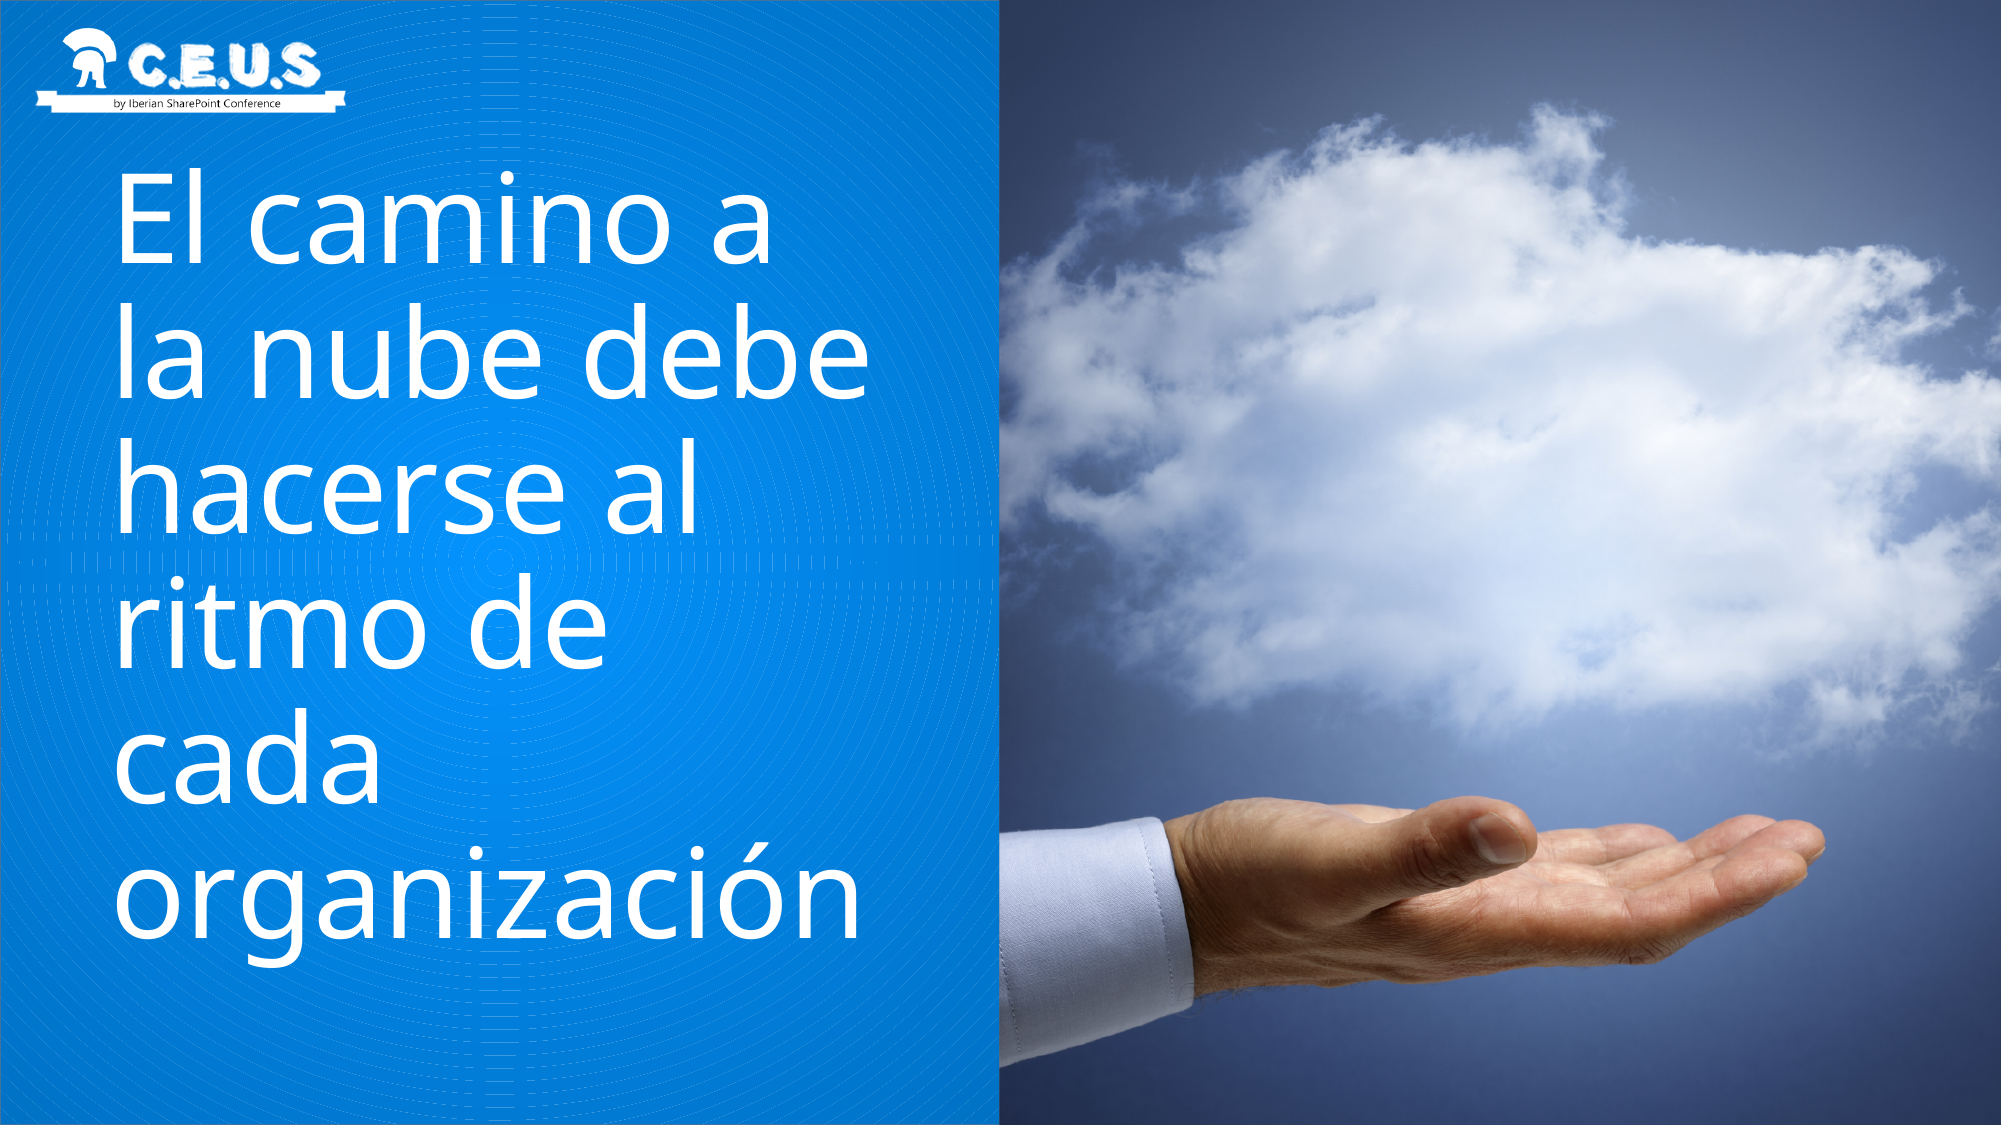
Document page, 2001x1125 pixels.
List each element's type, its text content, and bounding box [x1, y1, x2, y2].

picture [999, 0, 2001, 1125]
picture [25, 16, 353, 126]
title El camino a la nube debe hacerse al ritmo de cada organización [94, 142, 905, 979]
